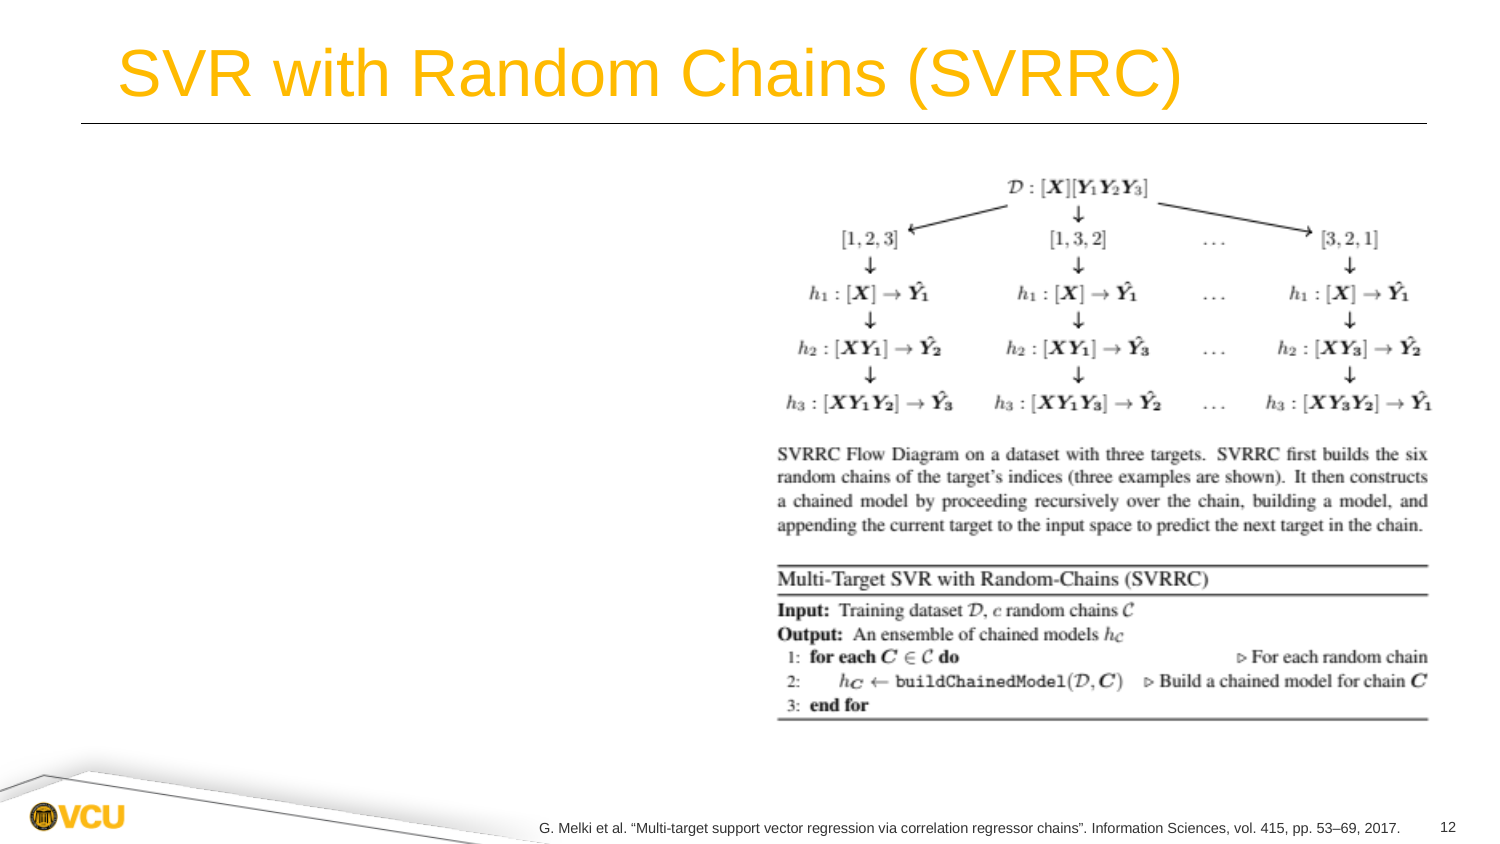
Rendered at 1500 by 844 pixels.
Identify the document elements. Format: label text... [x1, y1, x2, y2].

title SVR with Random Chains (SVRRC) [103, 31, 1397, 137]
picture [749, 163, 1453, 739]
footer G. Melki et al. “Multi-target support vector regression via correlation regressor chains”. Information Sciences, vol. 415, pp. 53–69, 2017. [524, 813, 1436, 844]
slide_number 12 [1400, 813, 1472, 841]
